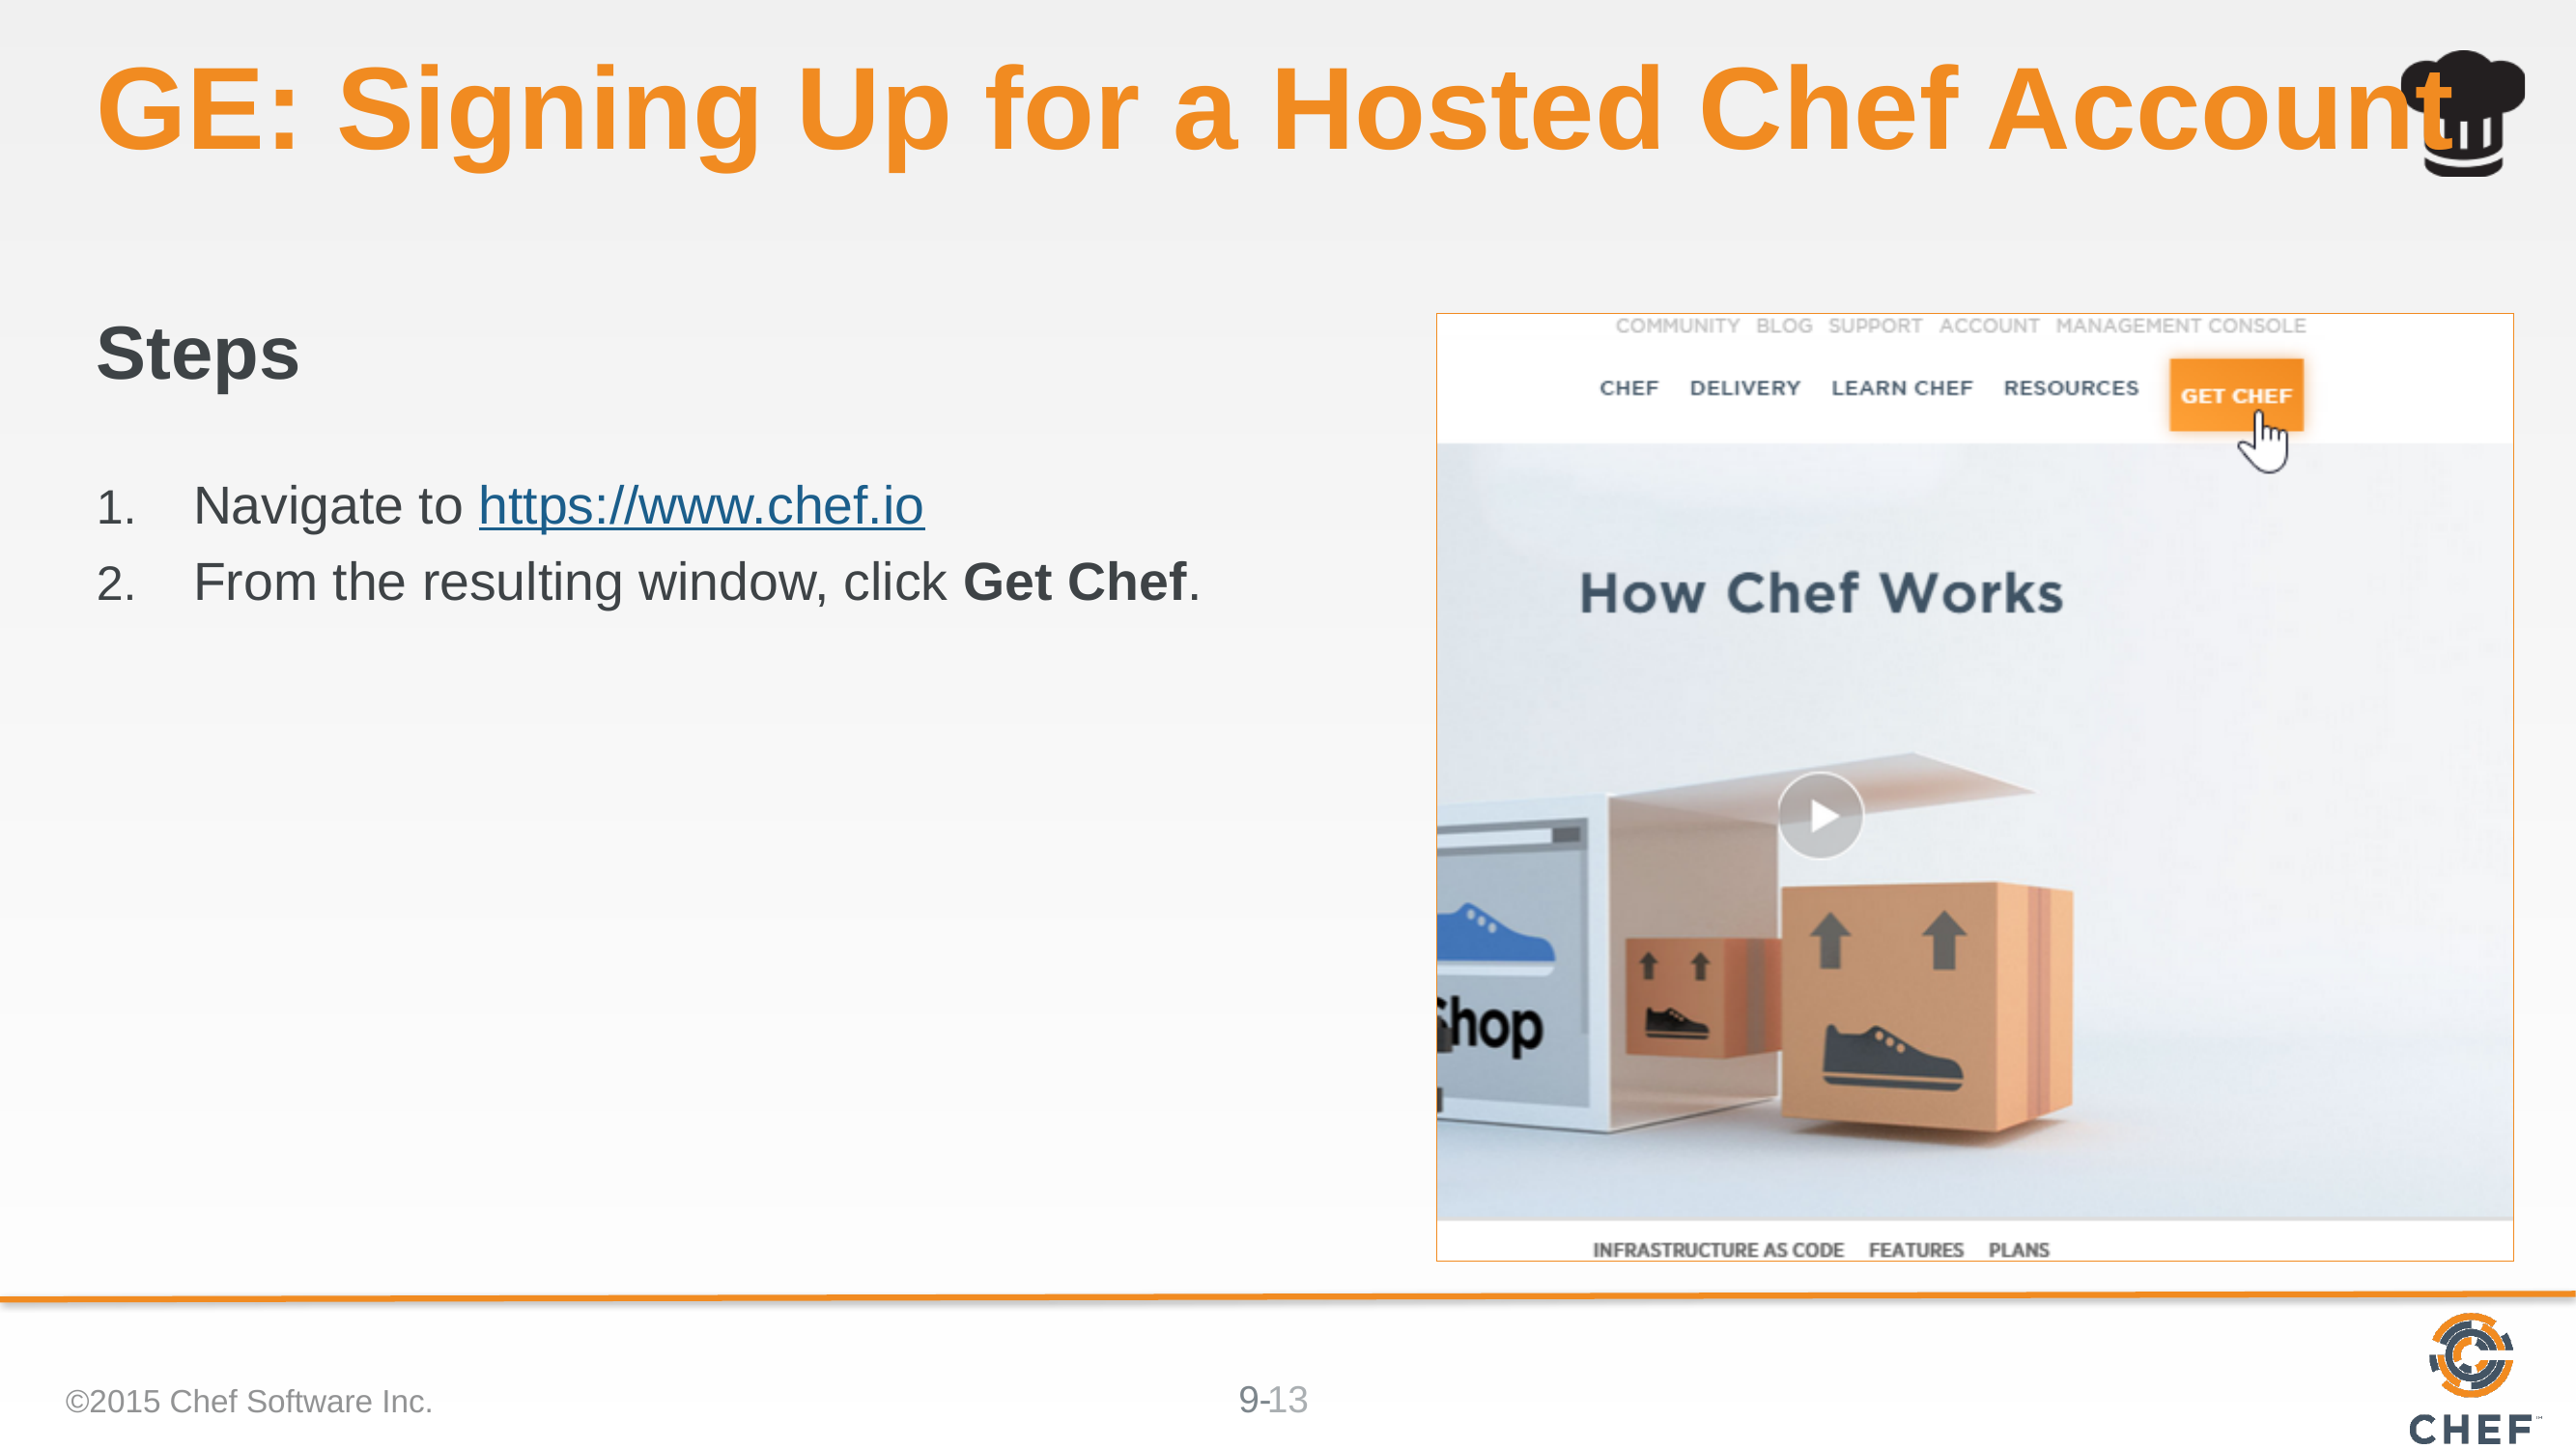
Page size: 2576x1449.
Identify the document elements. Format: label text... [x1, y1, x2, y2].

slide_number 13 [998, 1359, 1578, 1437]
footer ©2015 Chef Software Inc. [51, 1359, 952, 1440]
picture [2399, 1297, 2550, 1449]
picture [1436, 313, 2514, 1262]
title GE: Signing Up for a Hosted Chef Account [96, 48, 2463, 180]
text_box Steps Navigate to https://www.chef.io From the resulting window, click Get Chef. [96, 201, 2463, 1313]
